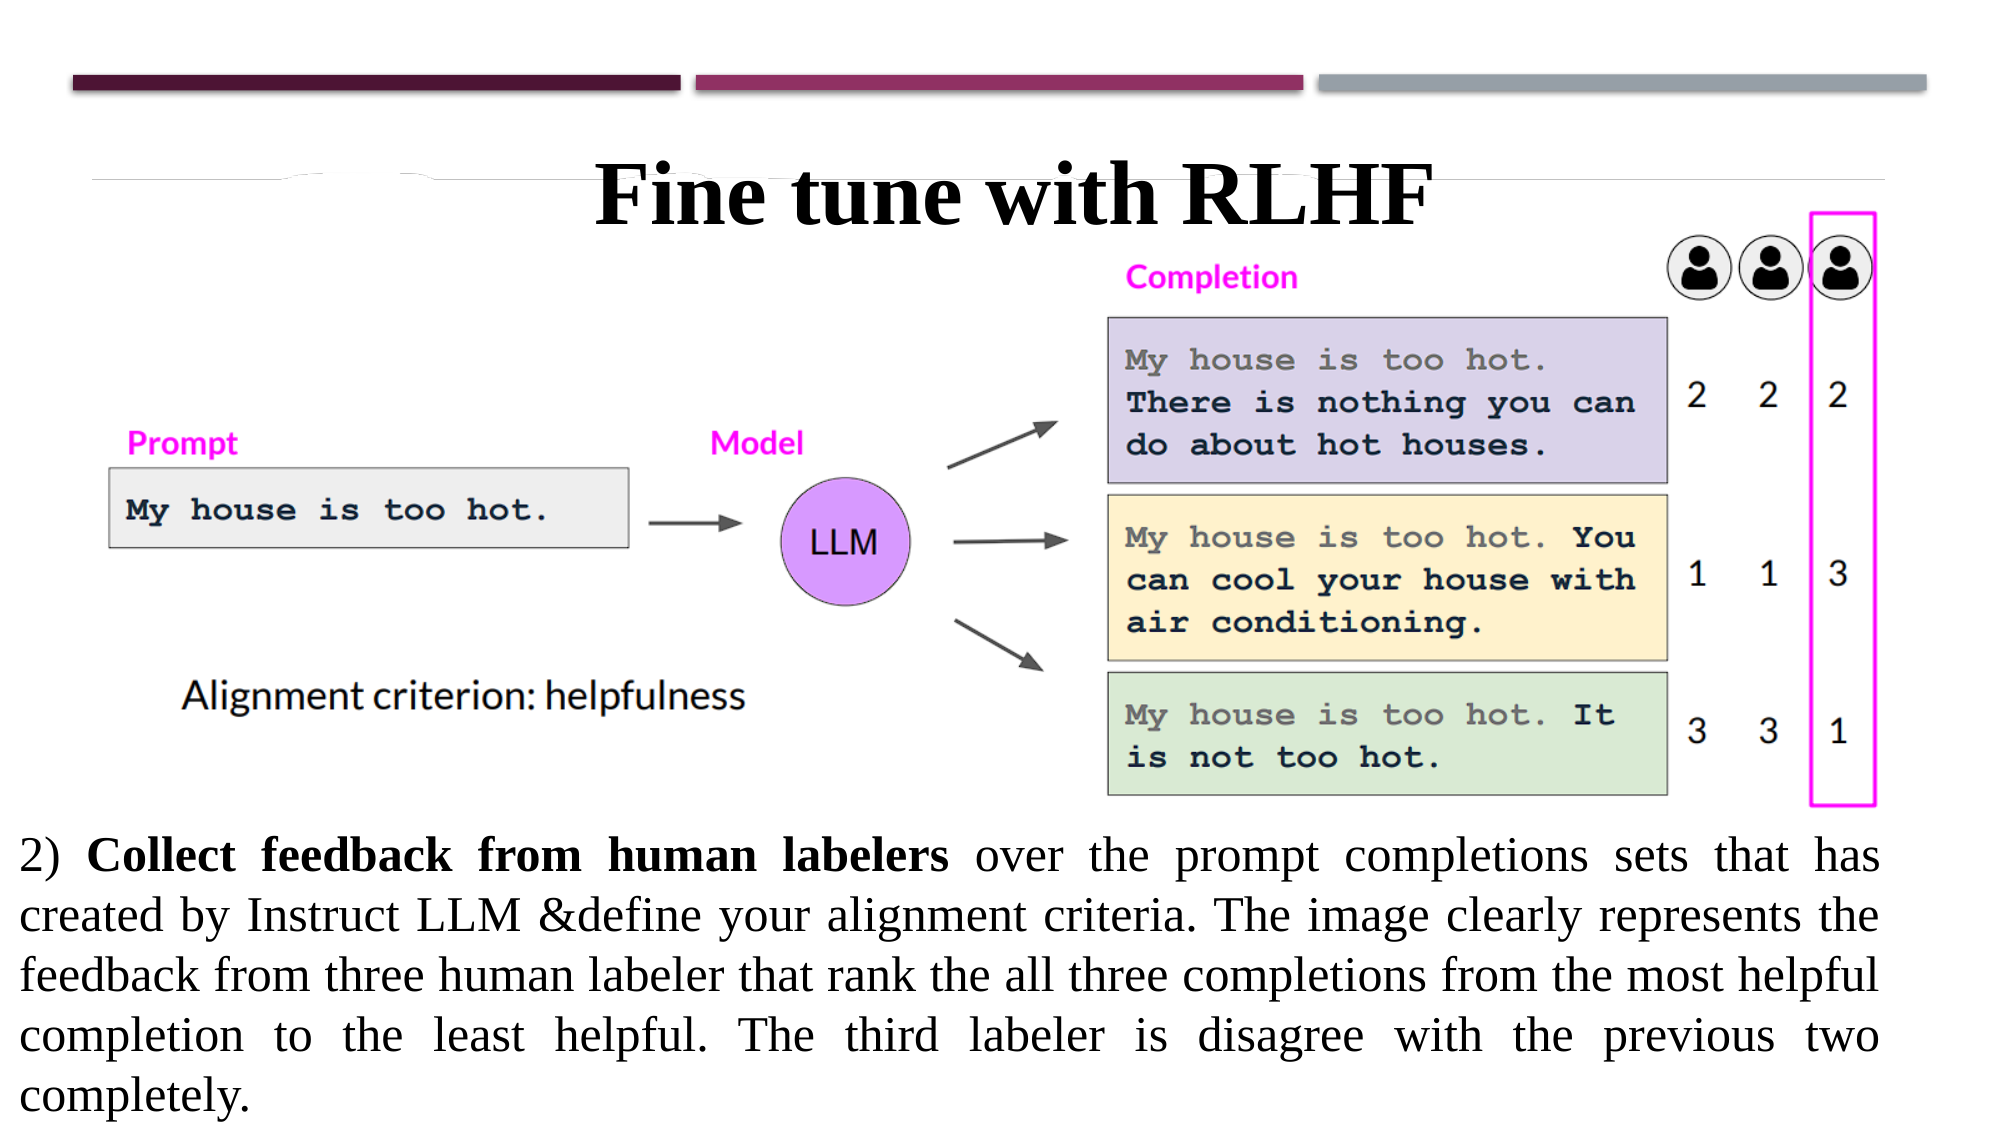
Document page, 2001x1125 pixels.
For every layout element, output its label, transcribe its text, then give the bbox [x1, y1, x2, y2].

picture [92, 171, 1885, 812]
text_box Fine tune with RLHF [0, 101, 2000, 276]
text_box 2) Collect feedback from human labelers over the prompt completions sets that has created by Instruct LLM &define your alignment criteria. The image clearly represents the feedback from three human labeler that rank the all three completions from the most helpful completion to the least helpful. The third labeler is disagree with the previous two completely. [0, 859, 1897, 1083]
